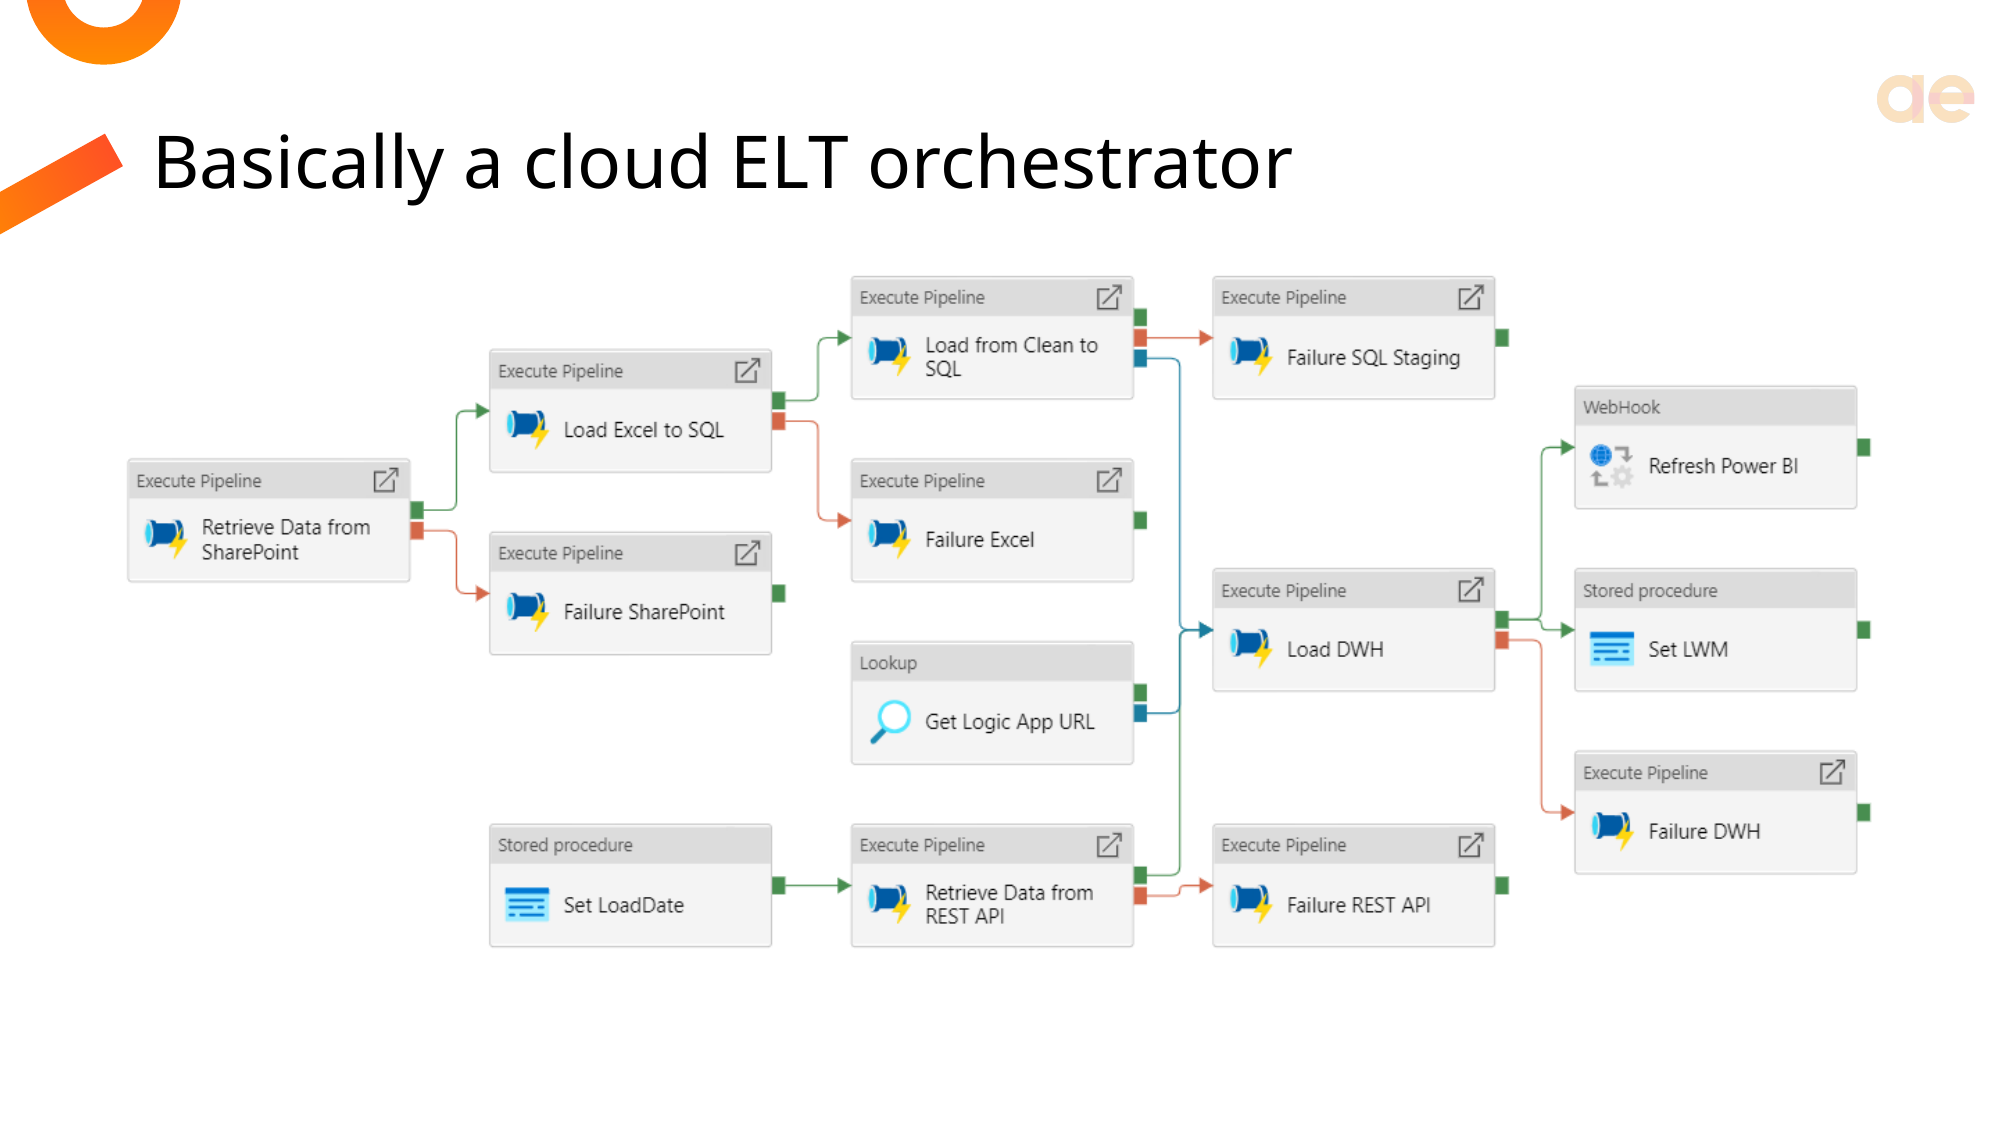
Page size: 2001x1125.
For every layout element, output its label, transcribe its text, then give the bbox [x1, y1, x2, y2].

picture [108, 265, 1891, 1003]
title Basically a cloud ELT orchestrator [137, 79, 1863, 212]
picture [1877, 75, 1975, 123]
